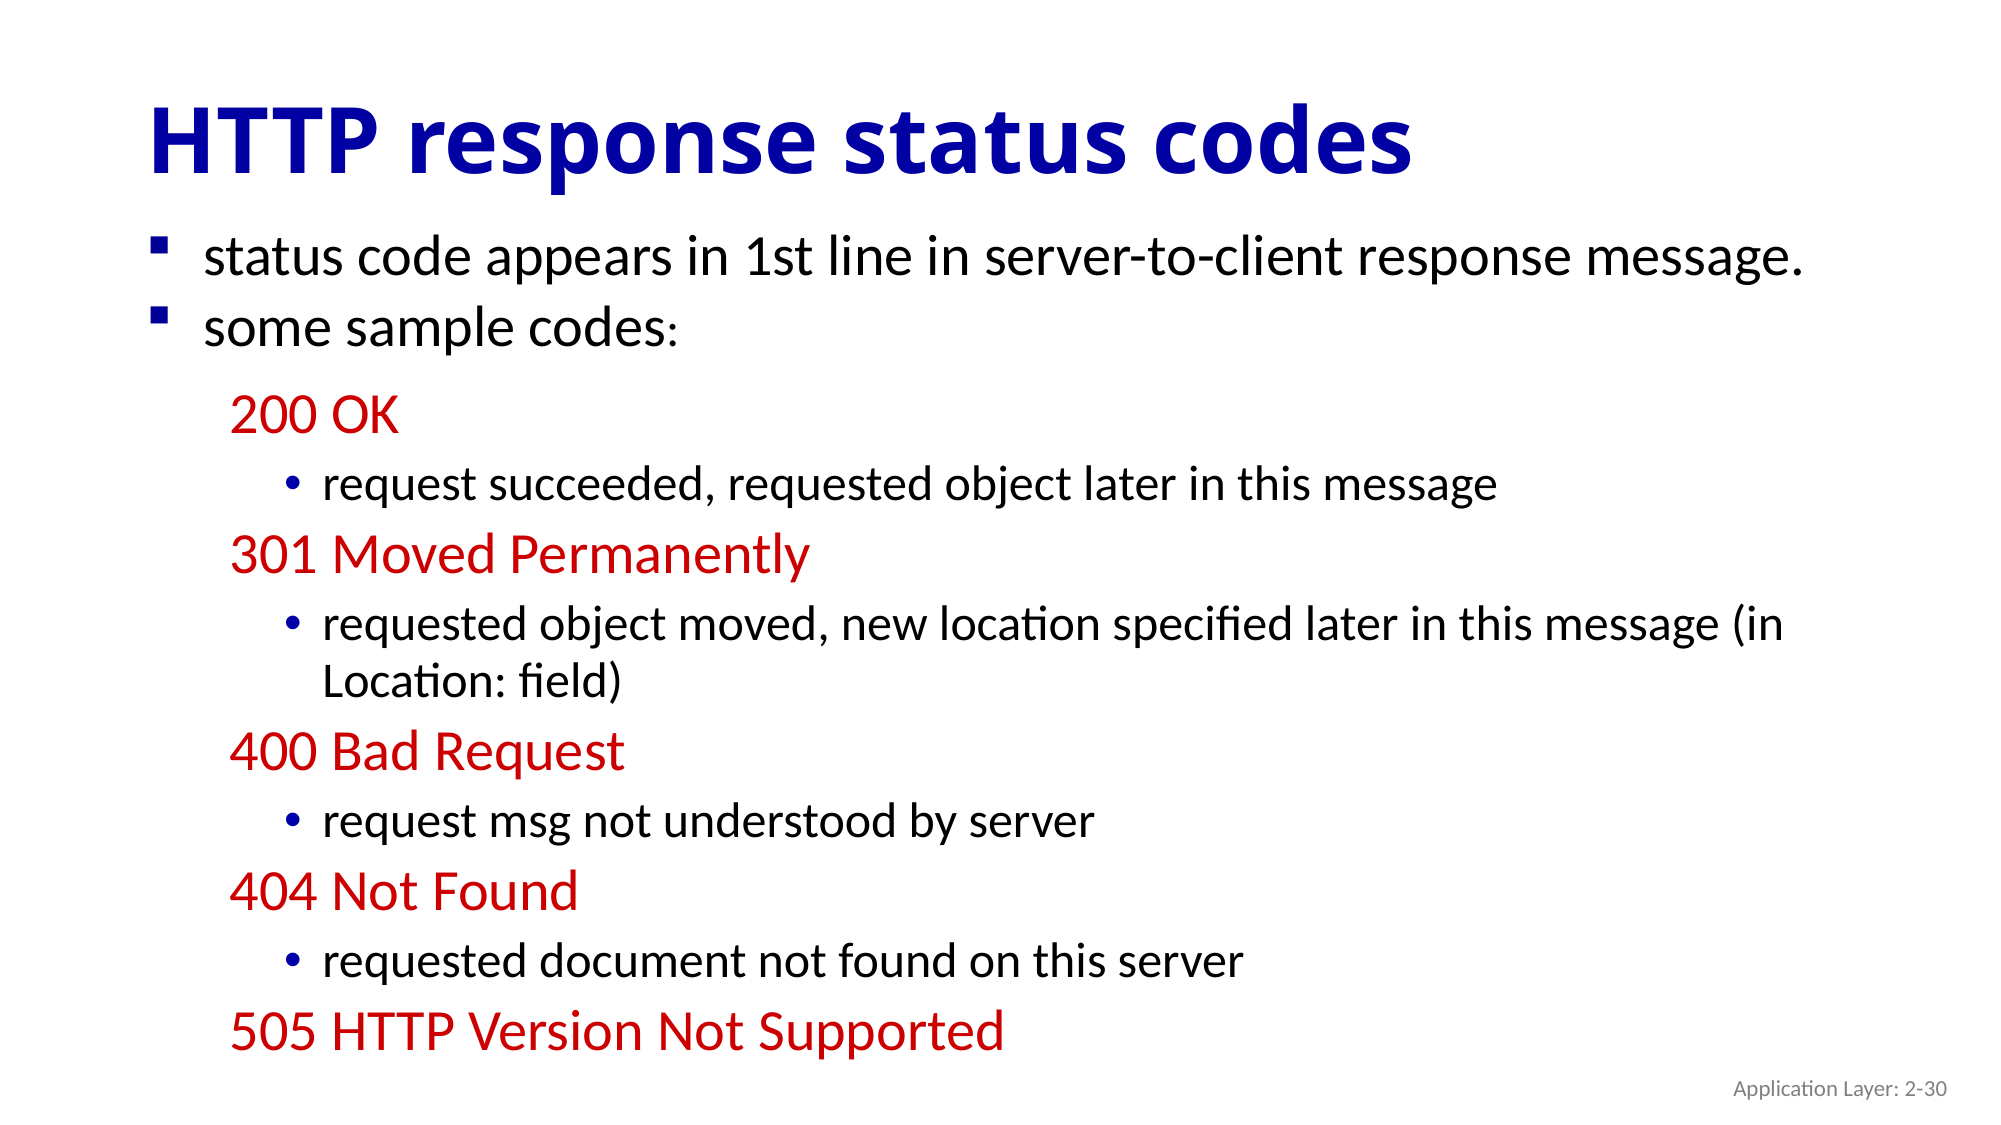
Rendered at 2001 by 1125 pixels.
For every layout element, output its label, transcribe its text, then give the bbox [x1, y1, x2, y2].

title HTTP response status codes [131, 70, 1856, 217]
text_box status code appears in 1st line in server-to-client response message. some sample codes: [130, 217, 1912, 302]
text_box 200 OK request succeeded, requested object later in this message 301 Moved Permanently requested object moved, new location specified later in this message (in Location: field) 400 Bad Request request msg not understood by server 404 Not Found requested document not found on this server 505 HTTP Version Not Supported [193, 373, 1946, 1057]
slide_number Application Layer: 2- [1512, 1056, 1963, 1117]
